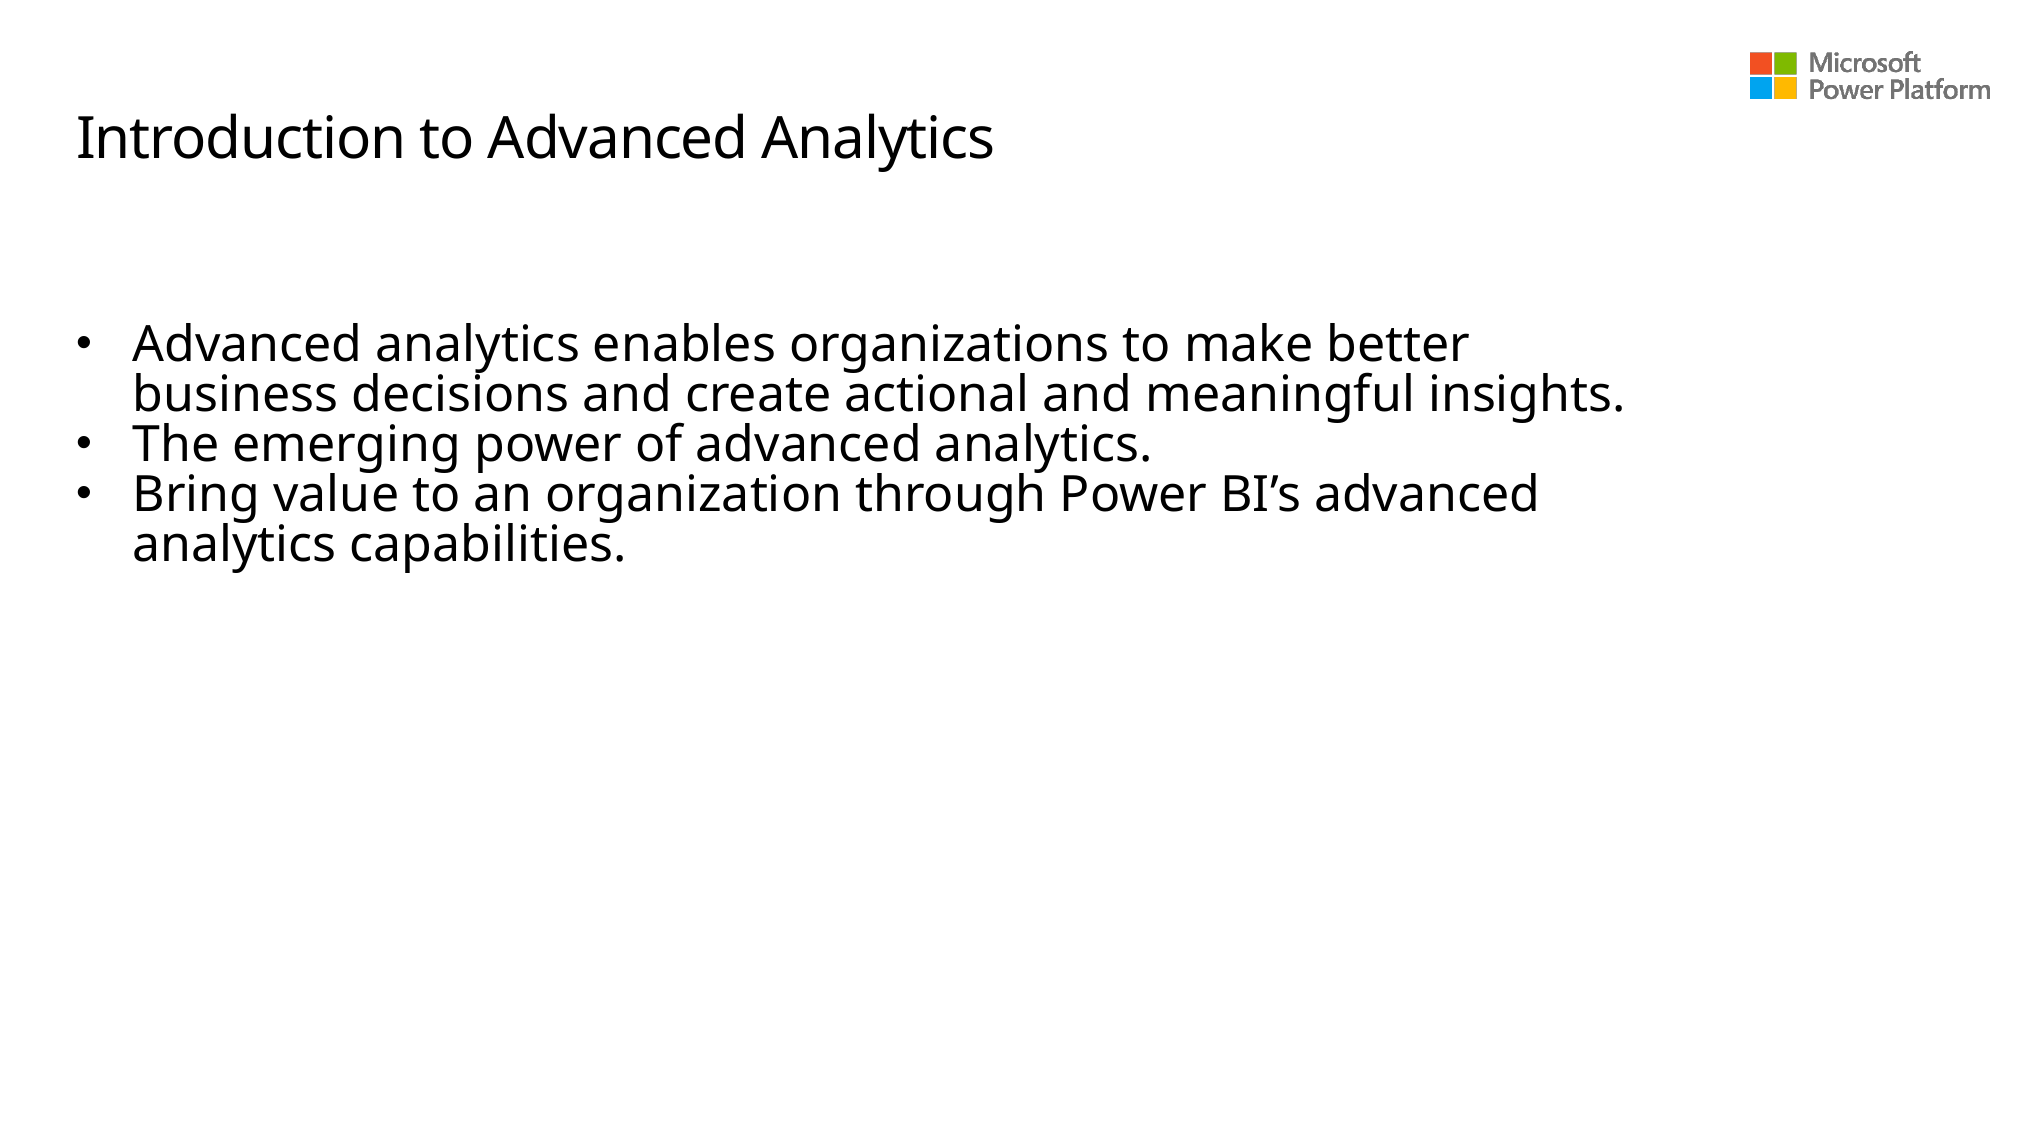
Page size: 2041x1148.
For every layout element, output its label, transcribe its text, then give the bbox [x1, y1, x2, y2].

picture [1704, 6, 2037, 145]
title Introduction to Advanced Analytics [76, 103, 1969, 172]
list Advanced analytics enables organizations to make better business decisions and create actional and meaningful insights. The emerging power of advanced analytics. Bring value to an organization through Power BI’s advanced analytics capabilities. [76, 321, 1647, 575]
